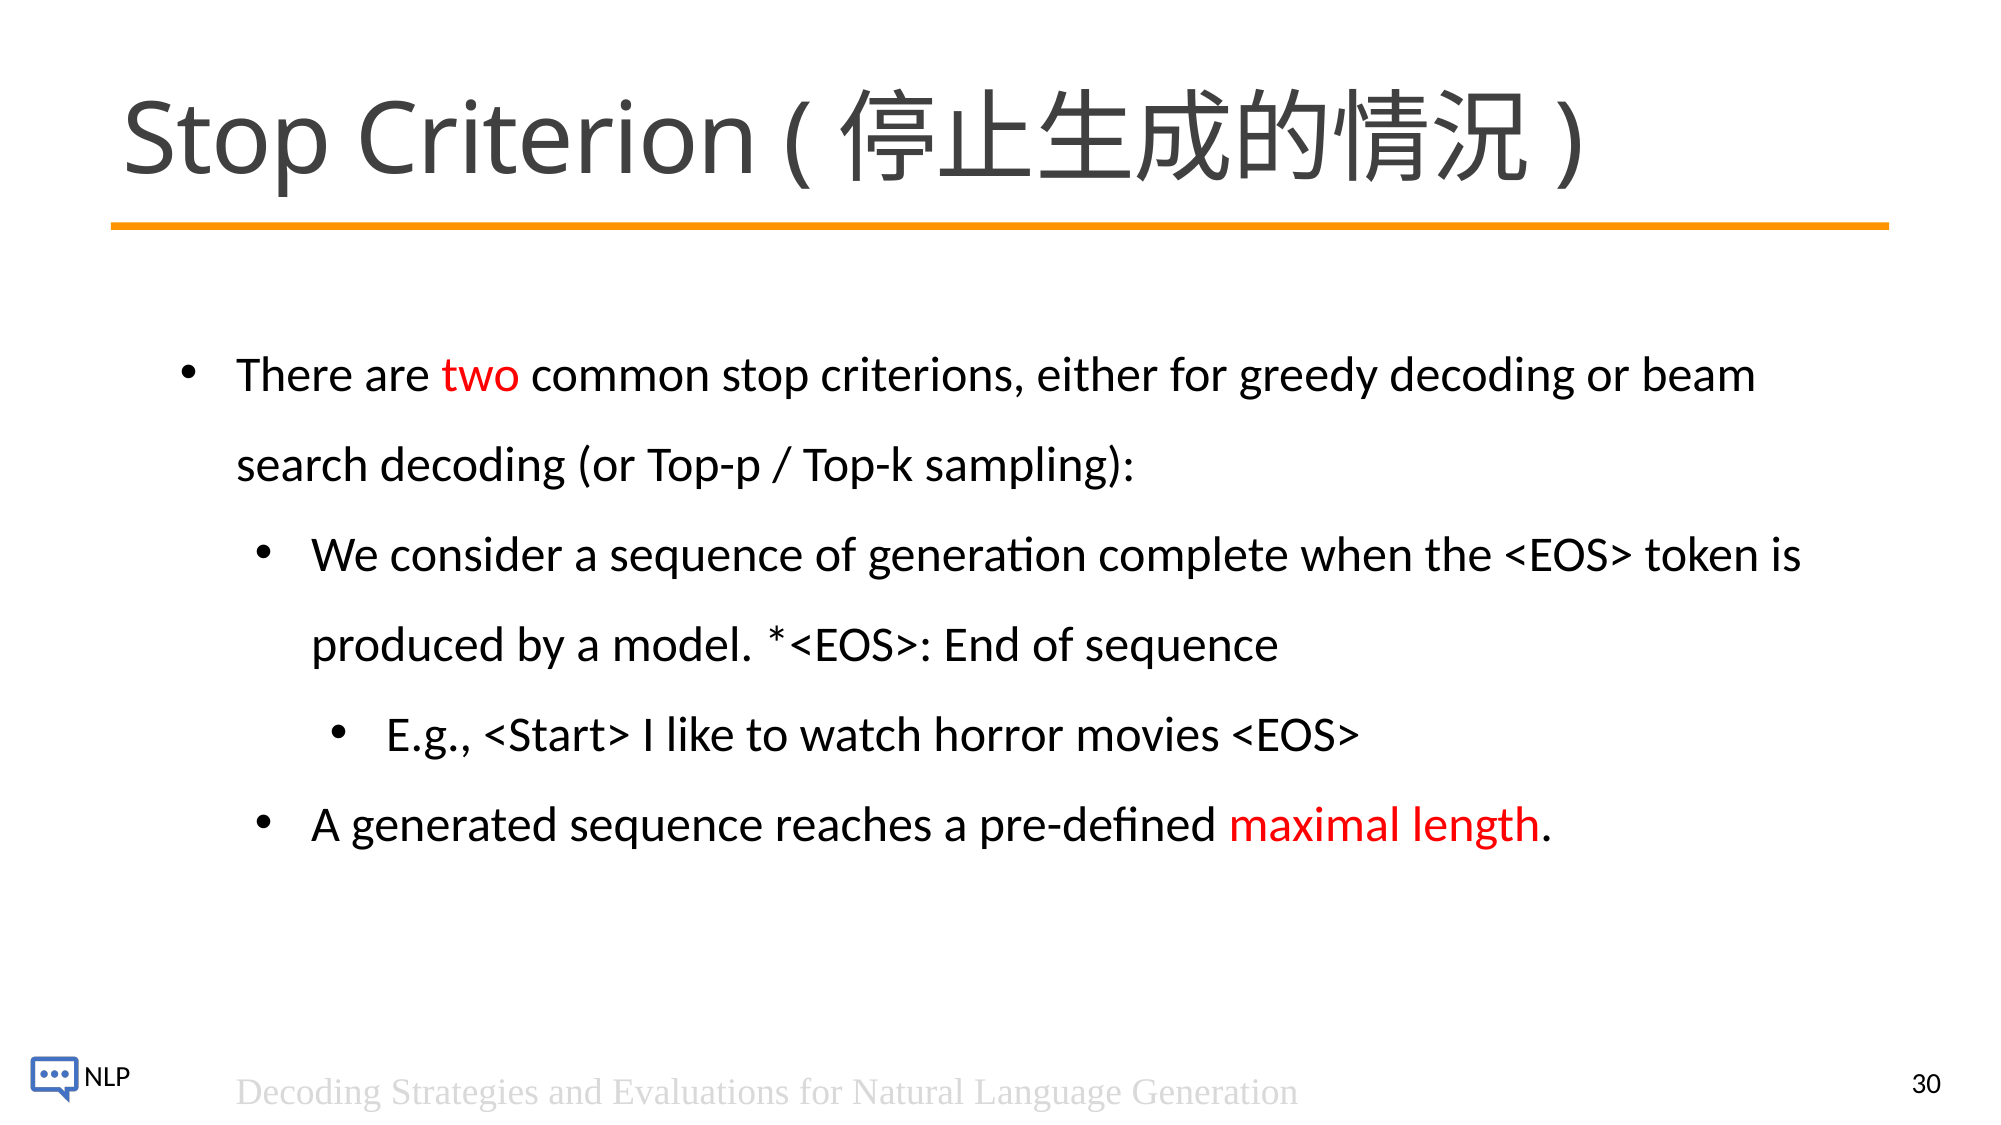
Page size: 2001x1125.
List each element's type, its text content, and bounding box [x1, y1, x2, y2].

slide_number 30 [1740, 1052, 1957, 1113]
text_box There are two common stop criterions, either for greedy decoding or beam search decoding (or Top-p / Top-k sampling): We consider a sequence of generation complete when the <EOS> token is produced by a model. *<EOS>: End of sequence E.g., <Start> I like to watch horror movies <EOS> A generated sequence reaches a pre-defined maximal length. [164, 304, 1830, 950]
picture [23, 1047, 86, 1110]
title Stop Criterion (停止生成的情況) [107, 58, 1899, 228]
text_box Decoding Strategies and Evaluations for Natural Language Generation [220, 1059, 1349, 1120]
